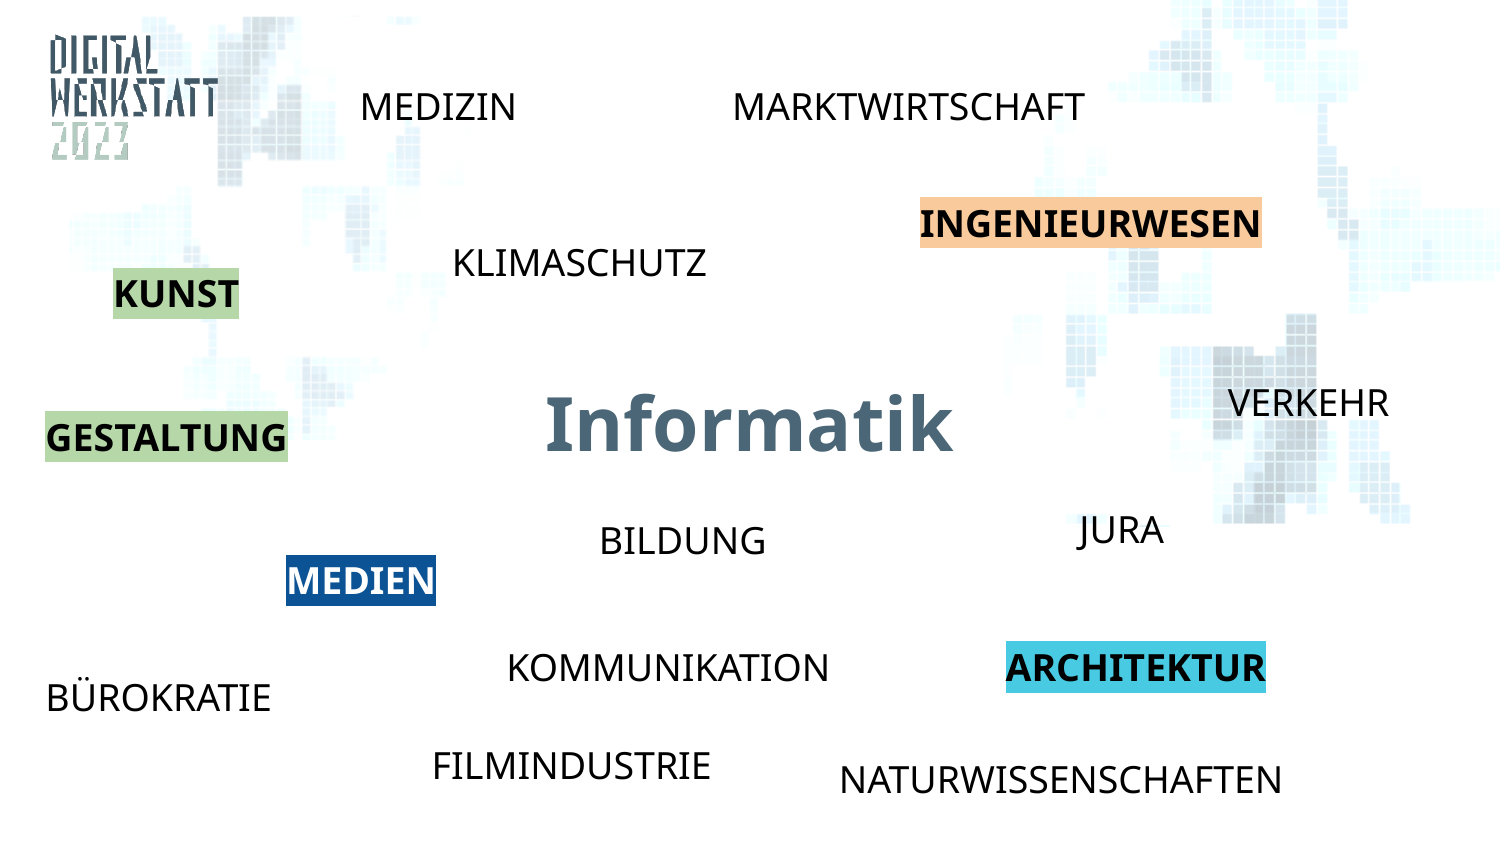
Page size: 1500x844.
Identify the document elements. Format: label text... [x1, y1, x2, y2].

text_box VERKEHR [1212, 363, 1500, 481]
text_box BILDUNG [583, 501, 991, 619]
picture [21, 27, 247, 167]
title Informatik [51, 352, 1449, 491]
text_box INGENIEURWESEN [905, 184, 1312, 302]
text_box FILMINDUSTRIE [416, 727, 862, 844]
text_box BÜROKRATIE [30, 659, 437, 776]
text_box GESTALTUNG [30, 398, 437, 516]
text_box KUNST [98, 255, 505, 372]
text_box KLIMASCHUTZ [436, 223, 883, 341]
text_box JURA [1064, 490, 1471, 608]
text_box NATURWISSENSCHAFTEN [823, 740, 1398, 830]
text_box MARKTWIRTSCHAFT [717, 68, 1163, 185]
text_box KOMMUNIKATION [491, 628, 937, 746]
text_box MEDIEN [271, 542, 593, 660]
text_box MEDIZIN [344, 67, 625, 185]
text_box ARCHITEKTUR [990, 628, 1312, 740]
